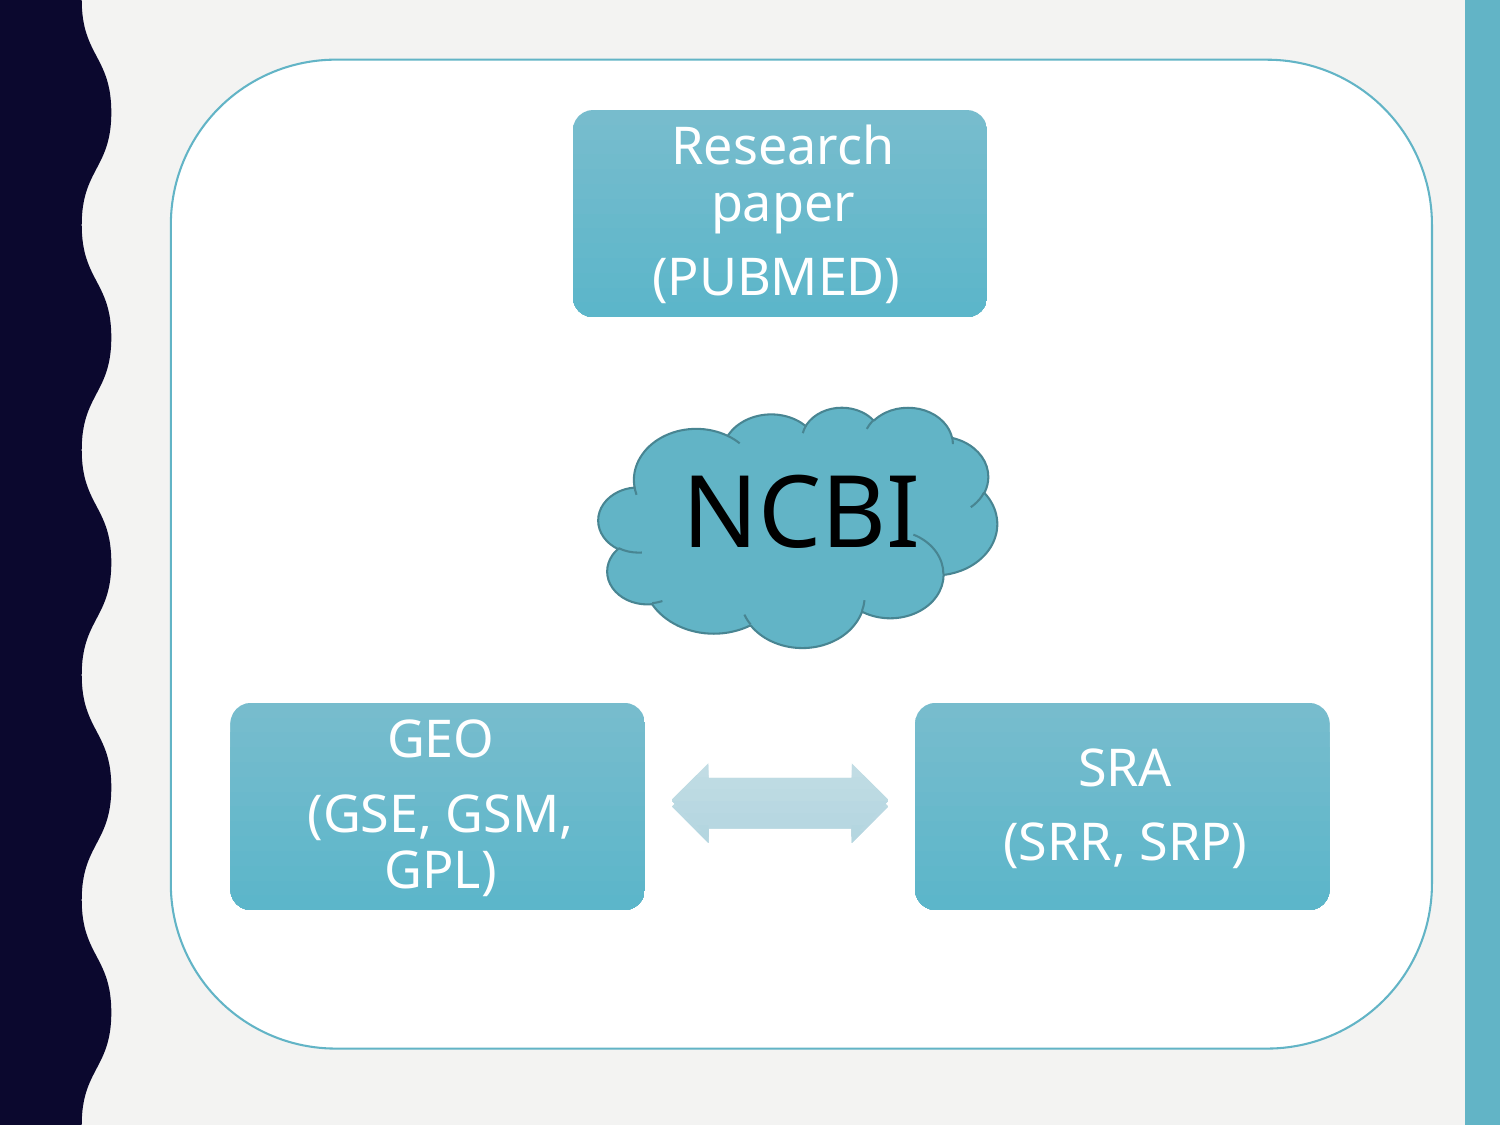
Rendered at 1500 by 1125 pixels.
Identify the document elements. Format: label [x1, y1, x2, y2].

text_box [216, 58, 1387, 109]
list [153, 109, 1407, 911]
text_box [172, 135, 1434, 1050]
